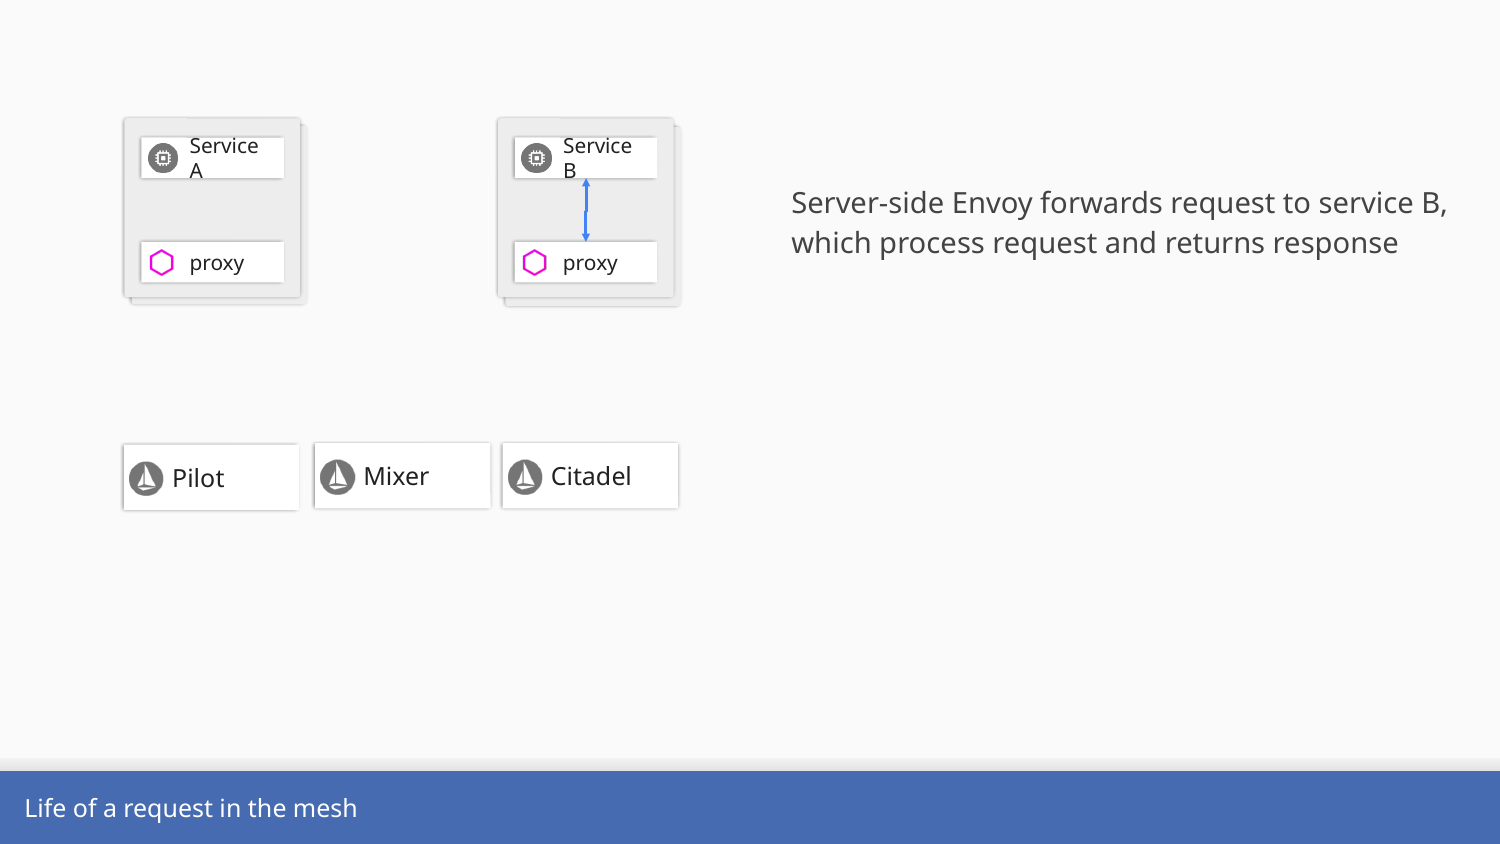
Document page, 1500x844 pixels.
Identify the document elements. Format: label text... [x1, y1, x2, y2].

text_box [141, 137, 285, 179]
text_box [514, 137, 658, 179]
text_box Mixer [315, 443, 491, 509]
list Life of a request in the mesh [9, 770, 1385, 844]
picture [503, 455, 547, 497]
picture [124, 456, 169, 498]
picture [316, 455, 360, 497]
text_box Pilot [123, 444, 300, 510]
text_box [498, 118, 674, 298]
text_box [514, 241, 658, 283]
text_box [131, 125, 308, 305]
text_box [505, 127, 681, 306]
text_box Server-side Envoy forwards request to service B, which process request and returns response [776, 163, 1490, 637]
text_box [124, 118, 300, 298]
text_box Citadel [502, 443, 679, 509]
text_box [141, 241, 285, 283]
